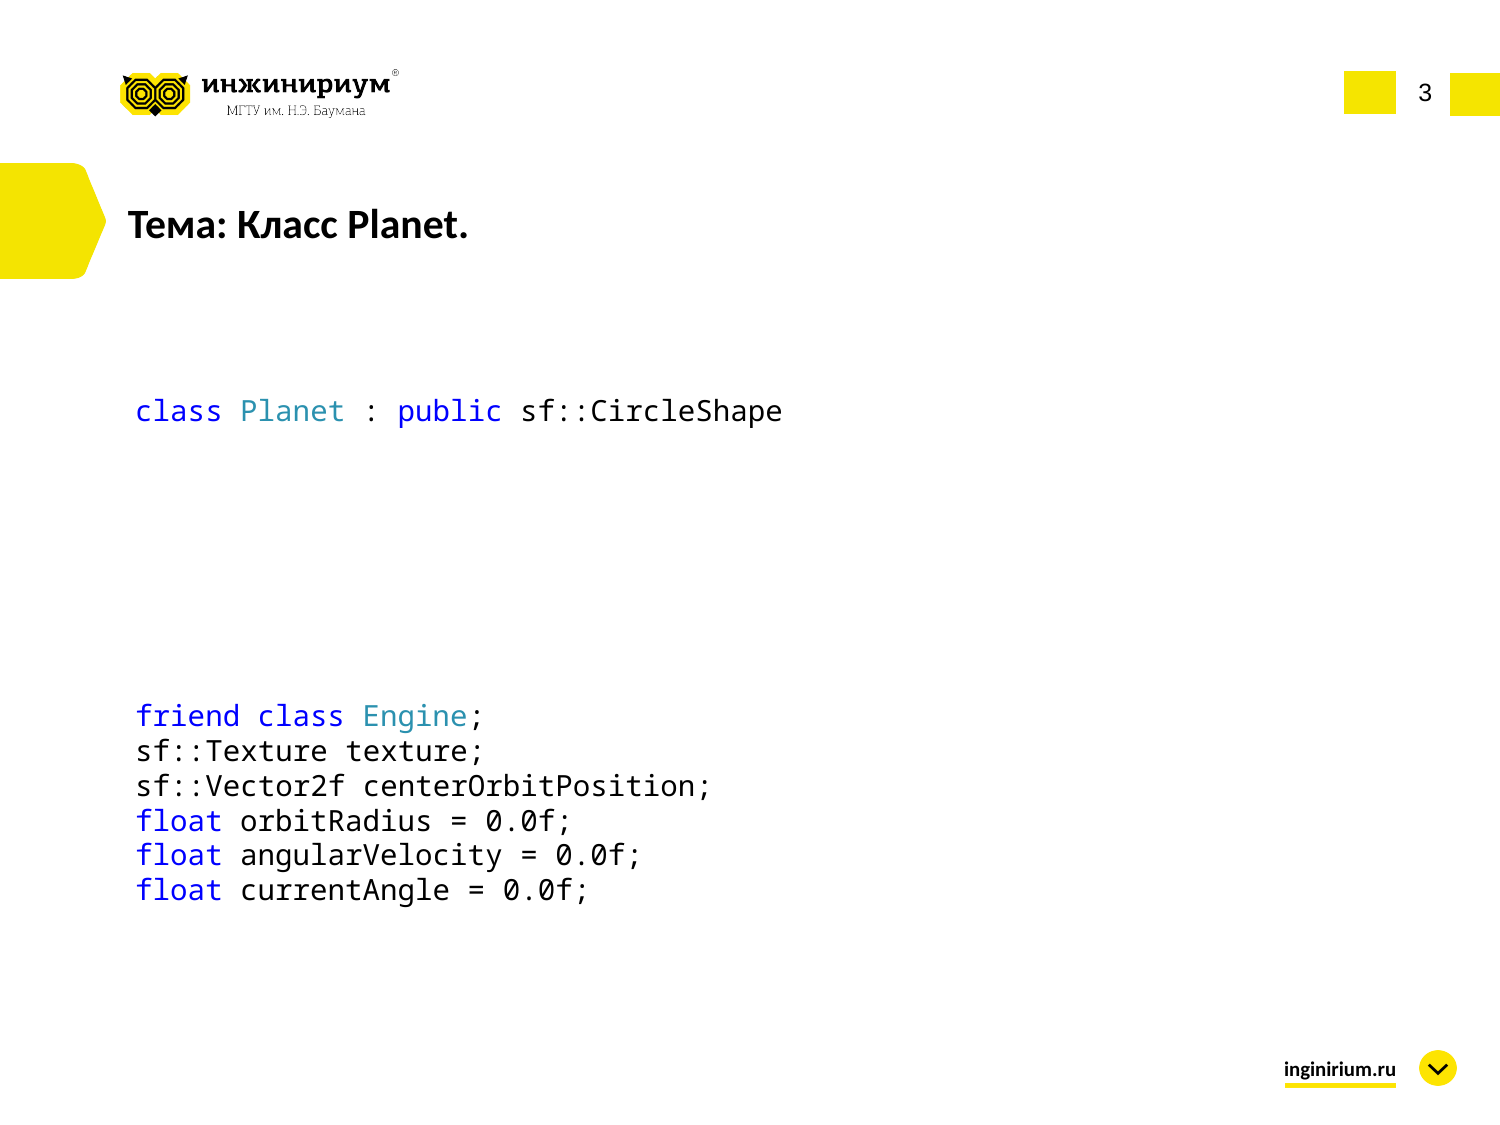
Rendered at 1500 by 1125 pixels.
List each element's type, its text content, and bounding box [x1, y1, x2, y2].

picture [120, 68, 399, 119]
picture [1344, 71, 1396, 115]
text_box 3 [1403, 68, 1447, 114]
text_box Тема: Класс Planet. [113, 189, 1353, 293]
text_box friend class Engine; sf::Texture texture; sf::Vector2f centerOrbitPosition; float orbitRadius = 0.0f; float angularVelocity = 0.0f; float currentAngle = 0.0f; [120, 689, 871, 914]
picture [0, 163, 106, 279]
text_box class Planet : public sf::CircleShape [120, 384, 871, 435]
picture [1449, 73, 1500, 116]
picture [1419, 1049, 1457, 1086]
picture [1284, 1083, 1396, 1088]
text_box inginirium.ru [1263, 1047, 1412, 1088]
text_box [120, 267, 1396, 436]
